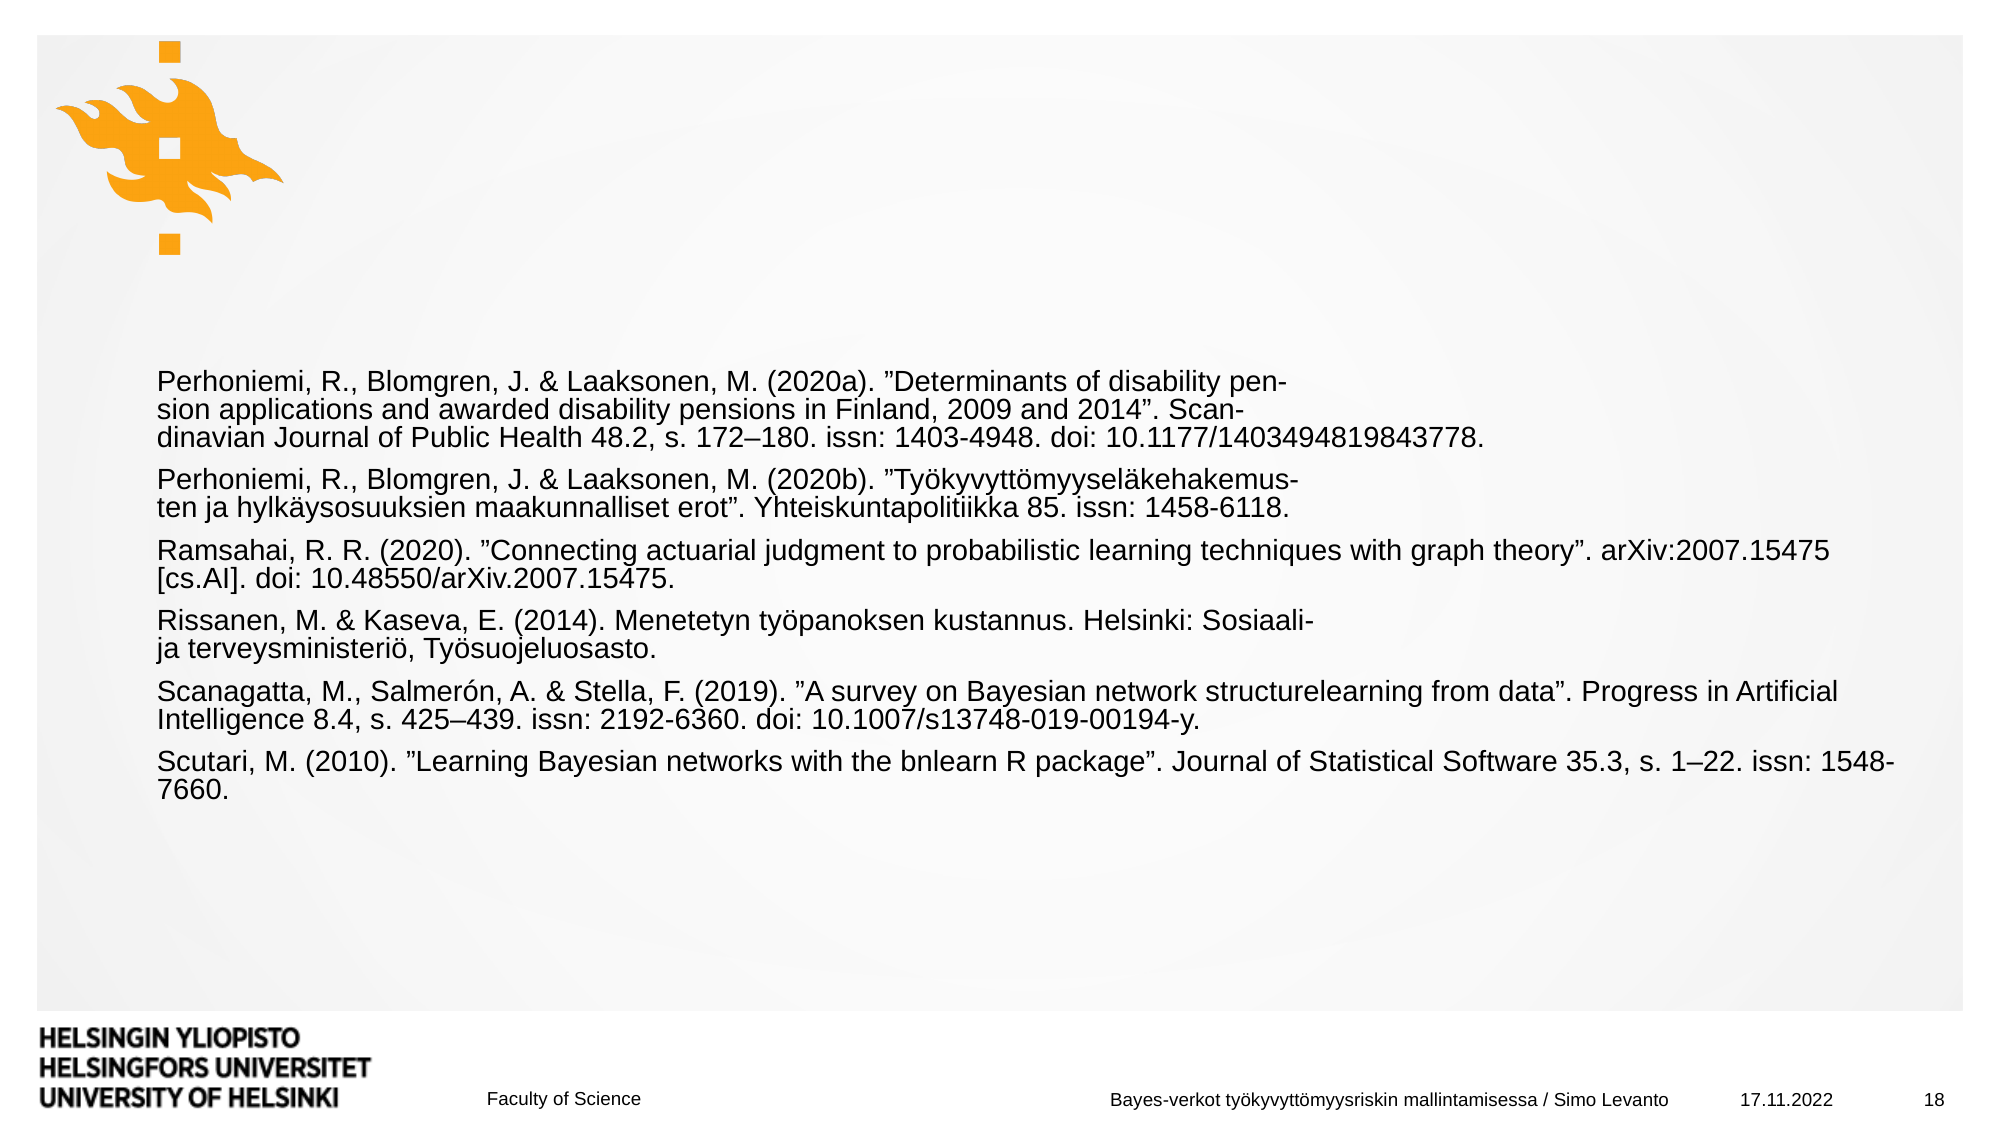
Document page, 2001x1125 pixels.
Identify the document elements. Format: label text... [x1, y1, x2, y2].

slide_number 18 [1833, 1015, 1945, 1110]
footer Bayes-verkot työkyvyttömyysriskin mallintamisessa / Simo Levanto [1110, 1015, 1725, 1110]
picture [34, 20, 1963, 1011]
picture [34, 1023, 377, 1113]
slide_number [1725, 1015, 1833, 1110]
list Perhoniemi, R., Blomgren, J. & Laaksonen, M. (2020a). ”Determinants of disability pen- sion applications and awarded disability pensions in Finland, 2009 and 2014”. Scan- dinavian Journal of Public Health 48.2, s. 172–180. issn: 1403-4948. doi: 10.1177/1403494819843778. Perhoniemi, R., Blomgren, J. & Laaksonen, M. (2020b). ”Työkyvyttömyyseläkehakemus- ten ja hylkäysosuuksien maakunnalliset erot”. Yhteiskuntapolitiikka 85. issn: 1458-6118. Ramsahai, R. R. (2020). ”Connecting actuarial judgment to probabilistic learning techniques with graph theory”. arXiv:2007.15475 [cs.AI]. doi: 10.48550/arXiv.2007.15475. Rissanen, M. & Kaseva, E. (2014). Menetetyn työpanoksen kustannus. Helsinki: Sosiaali- ja terveysministeriö, Työsuojeluosasto. Scanagatta, M., Salmerón, A. & Stella, F. (2019). ”A survey on Bayesian network structurelearning from data”. Progress in Artificial Intelligence 8.4, s. 425–439. issn: 2192-6360. doi: 10.1007/s13748-019-00194-y. Scutari, M. (2010). ”Learning Bayesian networks with the bnlearn R package”. Journal of Statistical Software 35.3, s. 1–22. issn: 1548-7660. [126, 361, 1937, 1000]
